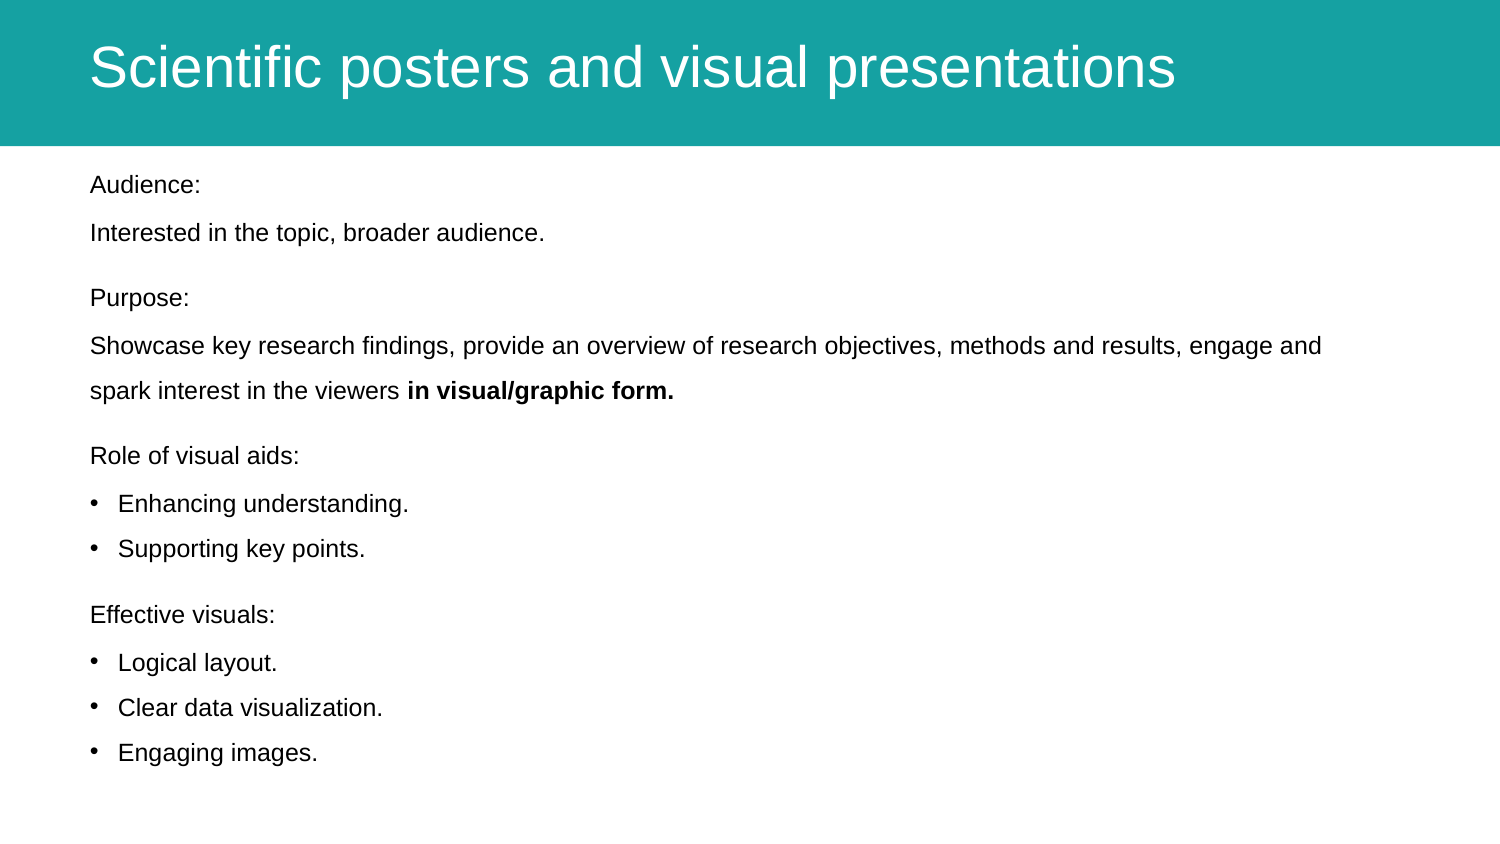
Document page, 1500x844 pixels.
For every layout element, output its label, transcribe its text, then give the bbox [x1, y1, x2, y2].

text_box Role of visual aids: [74, 417, 909, 465]
text_box Enhancing understanding. Supporting key points. [74, 465, 1425, 571]
text_box Effective visuals: [74, 575, 909, 623]
text_box Interested in the topic, broader audience. [74, 194, 735, 254]
text_box Logical layout. Clear data visualization. Engaging images. [74, 623, 1425, 774]
text_box Audience: [75, 146, 222, 194]
text_box Showcase key research findings, provide an overview of research objectives, methods and results, engage and spark interest in the viewers in visual/graphic form. [75, 307, 1340, 412]
text_box Purpose: [75, 259, 222, 307]
title Scientific posters and visual presentations [75, 21, 1225, 104]
